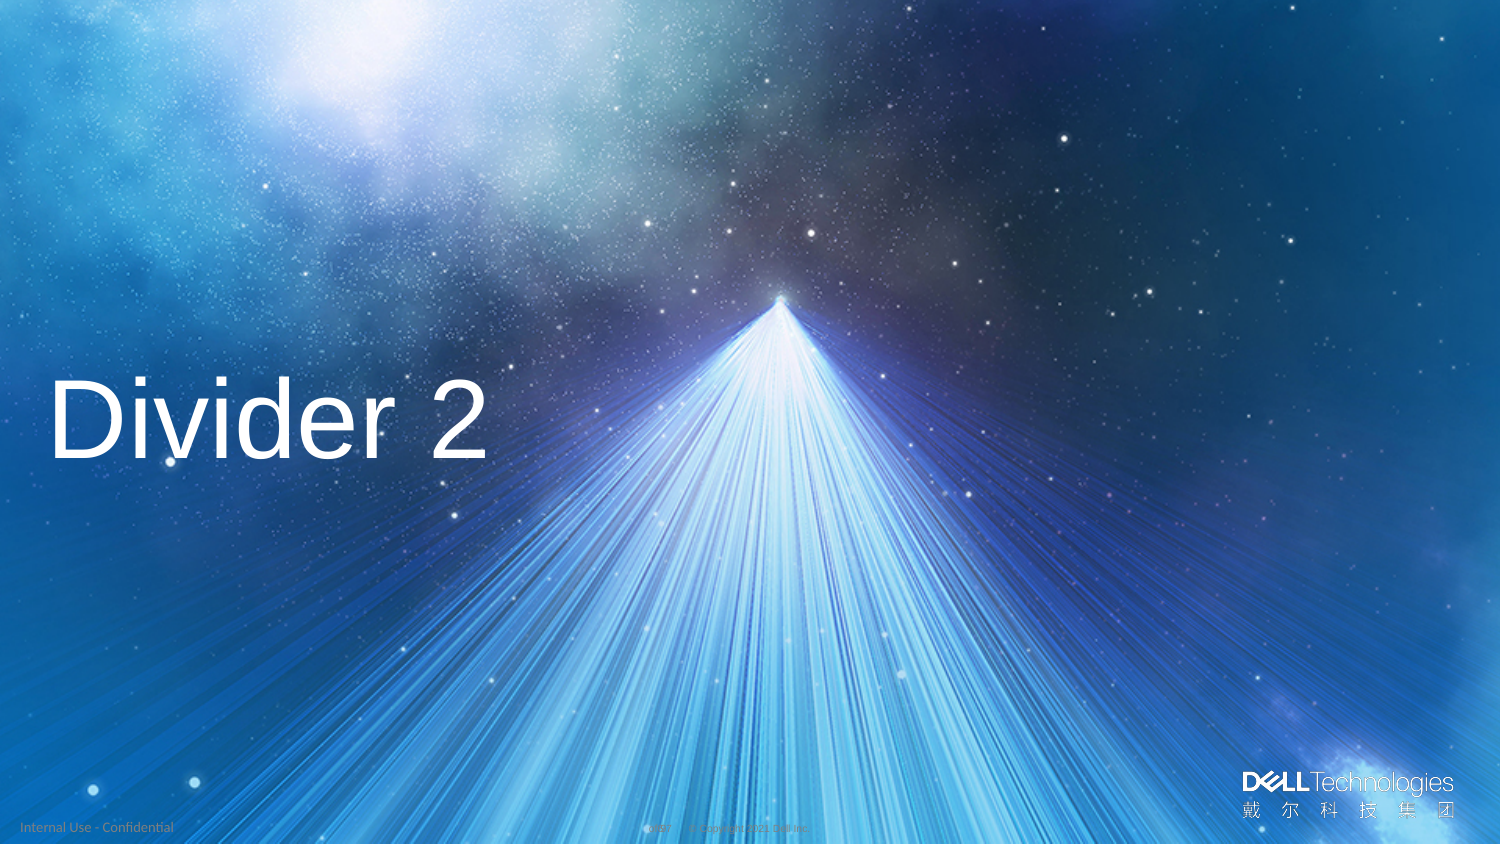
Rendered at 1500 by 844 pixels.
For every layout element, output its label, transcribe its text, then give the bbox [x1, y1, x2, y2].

title Divider 2 [46, 360, 1341, 484]
picture [0, 0, 1500, 844]
